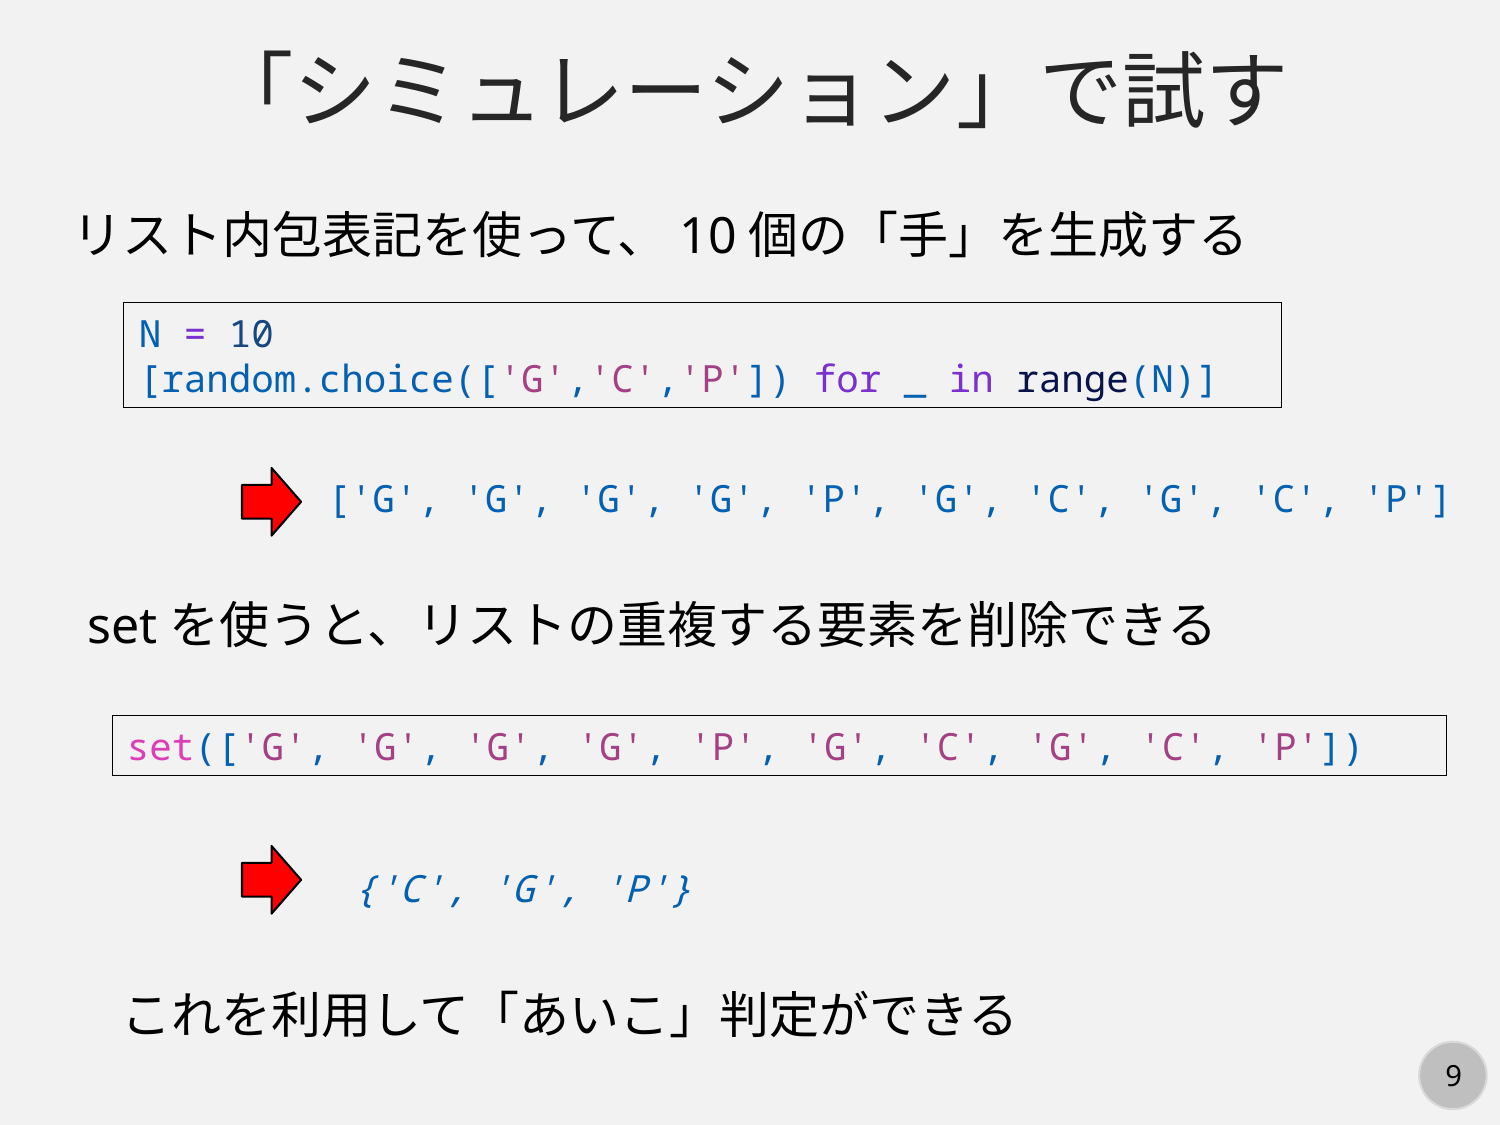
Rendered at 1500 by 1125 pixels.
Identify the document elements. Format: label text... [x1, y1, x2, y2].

text_box N = 10 [random.choice(['G','C','P']) for _ in range(N)] [123, 302, 1282, 408]
list 「シミュレーション」で試す [0, 31, 1500, 155]
text_box これを利用して「あいこ」判定ができる [106, 975, 1034, 1051]
text_box [240, 844, 302, 915]
text_box set(['G', 'G', 'G', 'G', 'P', 'G', 'C', 'G', 'C', 'P']) [112, 715, 1447, 776]
text_box setを使うと、リストの重複する要素を削除できる [72, 586, 1232, 661]
text_box [240, 466, 302, 537]
text_box {'C', 'G', 'P'} [339, 857, 707, 918]
text_box リスト内包表記を使って、10個の「手」を生成する [57, 196, 1264, 271]
text_box ['G', 'G', 'G', 'G', 'P', 'G', 'C', 'G', 'C', 'P'] [312, 467, 1489, 528]
